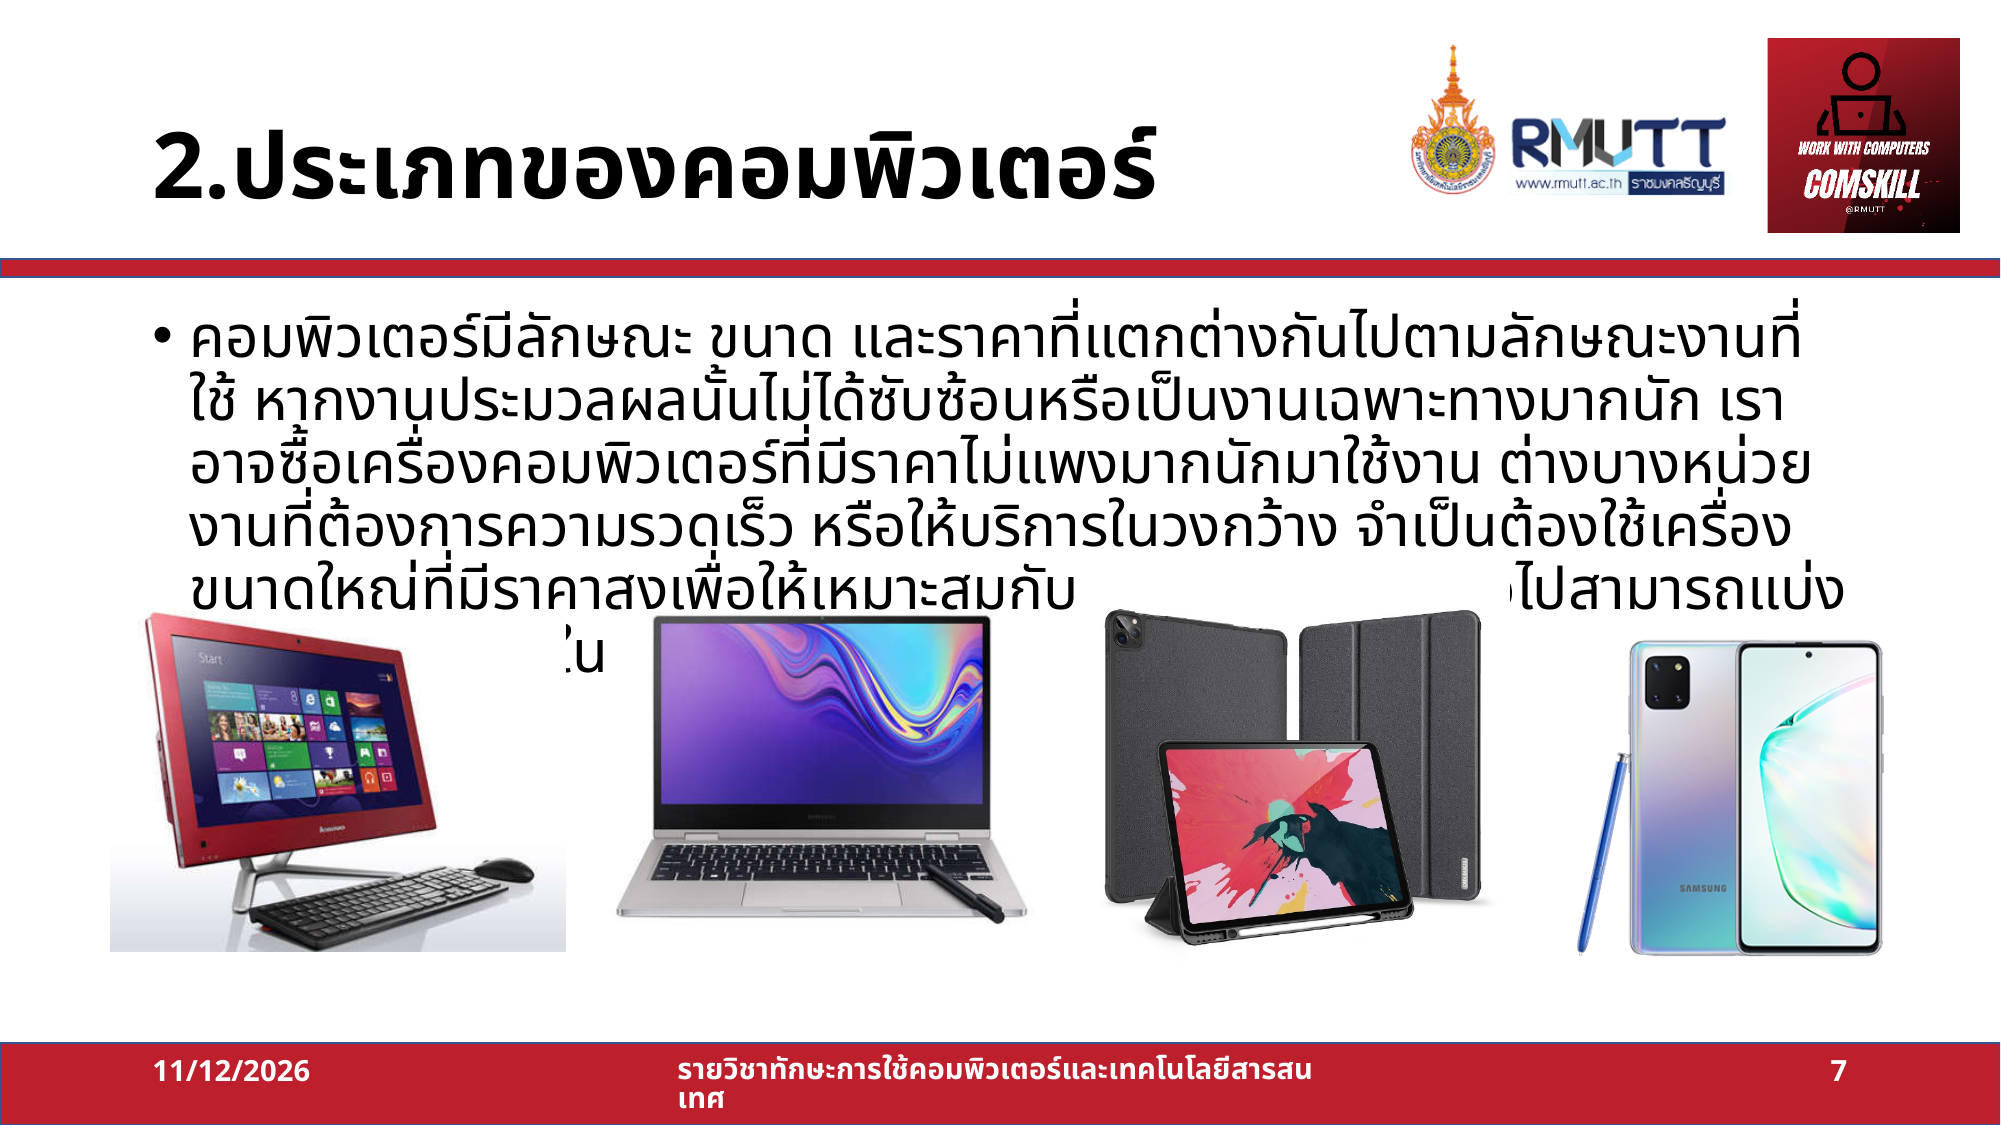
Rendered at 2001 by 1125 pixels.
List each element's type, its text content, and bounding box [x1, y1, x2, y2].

picture [1077, 553, 1510, 986]
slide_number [137, 1042, 588, 1103]
picture [609, 610, 1035, 929]
slide_number 7 [1412, 1042, 1863, 1103]
picture [110, 610, 566, 952]
title 2.ประเภทของคอมพิวเตอร์ [137, 59, 1863, 278]
footer รายวิชาทักษะการใช้คอมพิวเตอร์และเทคโนโลยีสารสนเทศ [662, 1042, 1338, 1103]
picture [1545, 610, 1921, 986]
picture [1402, 38, 2001, 233]
list คอมพิวเตอร์มีลักษณะ ขนาด และราคาที่แตกต่างกันไปตามลักษณะงานที่ใช้ หากงานประมวลผลนั้นไม่ได้ซับซ้อนหรือเป็นงานเฉพาะทางมากนัก เราอาจซื้อเครื่องคอมพิวเตอร์ที่มีราคาไม่แพงมากนักมาใช้งาน ต่างบางหน่วยงานที่ต้องการความรวดเร็ว หรือให้บริการในวงกว้าง จำเป็นต้องใช้เครื่องขนาดใหญ่ที่มีราคาสูงเพื่อให้เหมาะสมกับลักษณะงาน โดยทั่วไปสามารถแบ่งได้ตามสมรรถนะในการทำงานได้ดังนี้ [137, 299, 1863, 1014]
